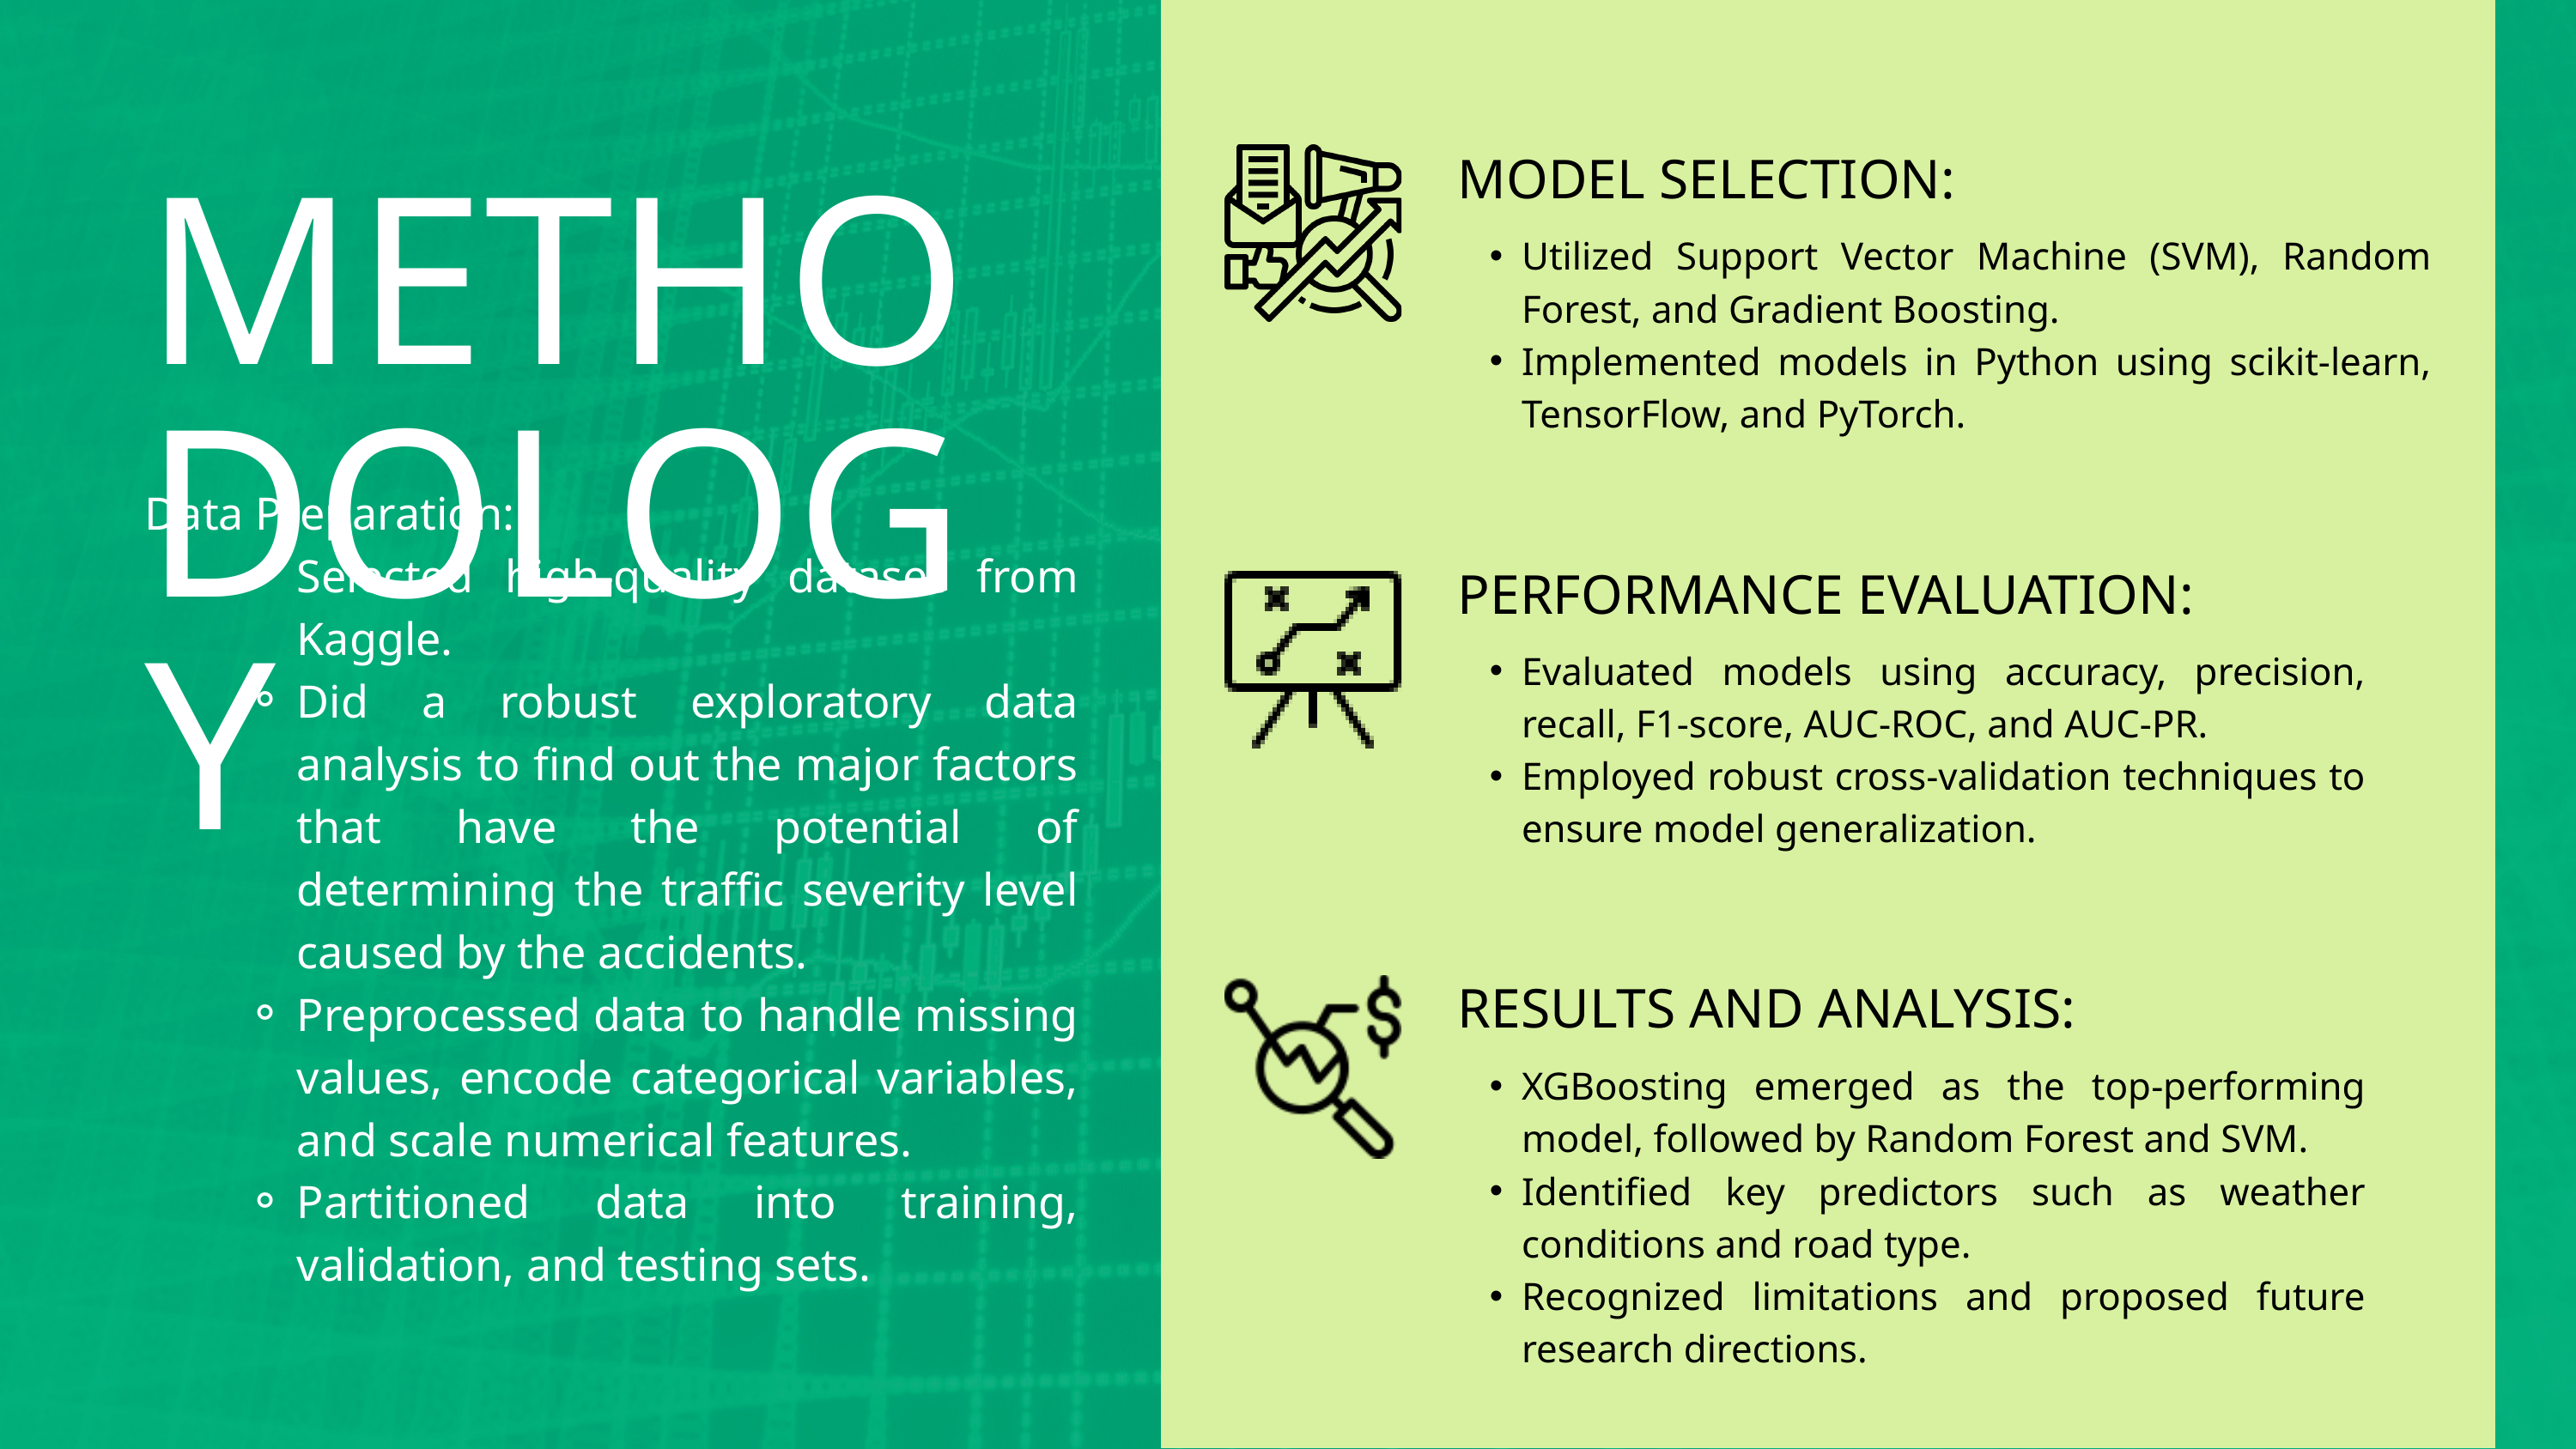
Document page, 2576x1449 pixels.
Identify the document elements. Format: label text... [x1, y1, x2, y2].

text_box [1160, 0, 2495, 1449]
text_box Data Preparation: Selected high-quality dataset from Kaggle. Did a robust exploratory data analysis to find out the major factors that have the potential of determining the traffic severity level caused by the accidents. Preprocessed data to handle missing values, encode categorical variables, and scale numerical features. Partitioned data into training, validation, and testing sets. [144, 476, 1079, 1291]
text_box METHODOLOGY [144, 178, 1059, 476]
text_box [2497, 0, 2576, 1449]
text_box [0, 0, 1158, 1449]
